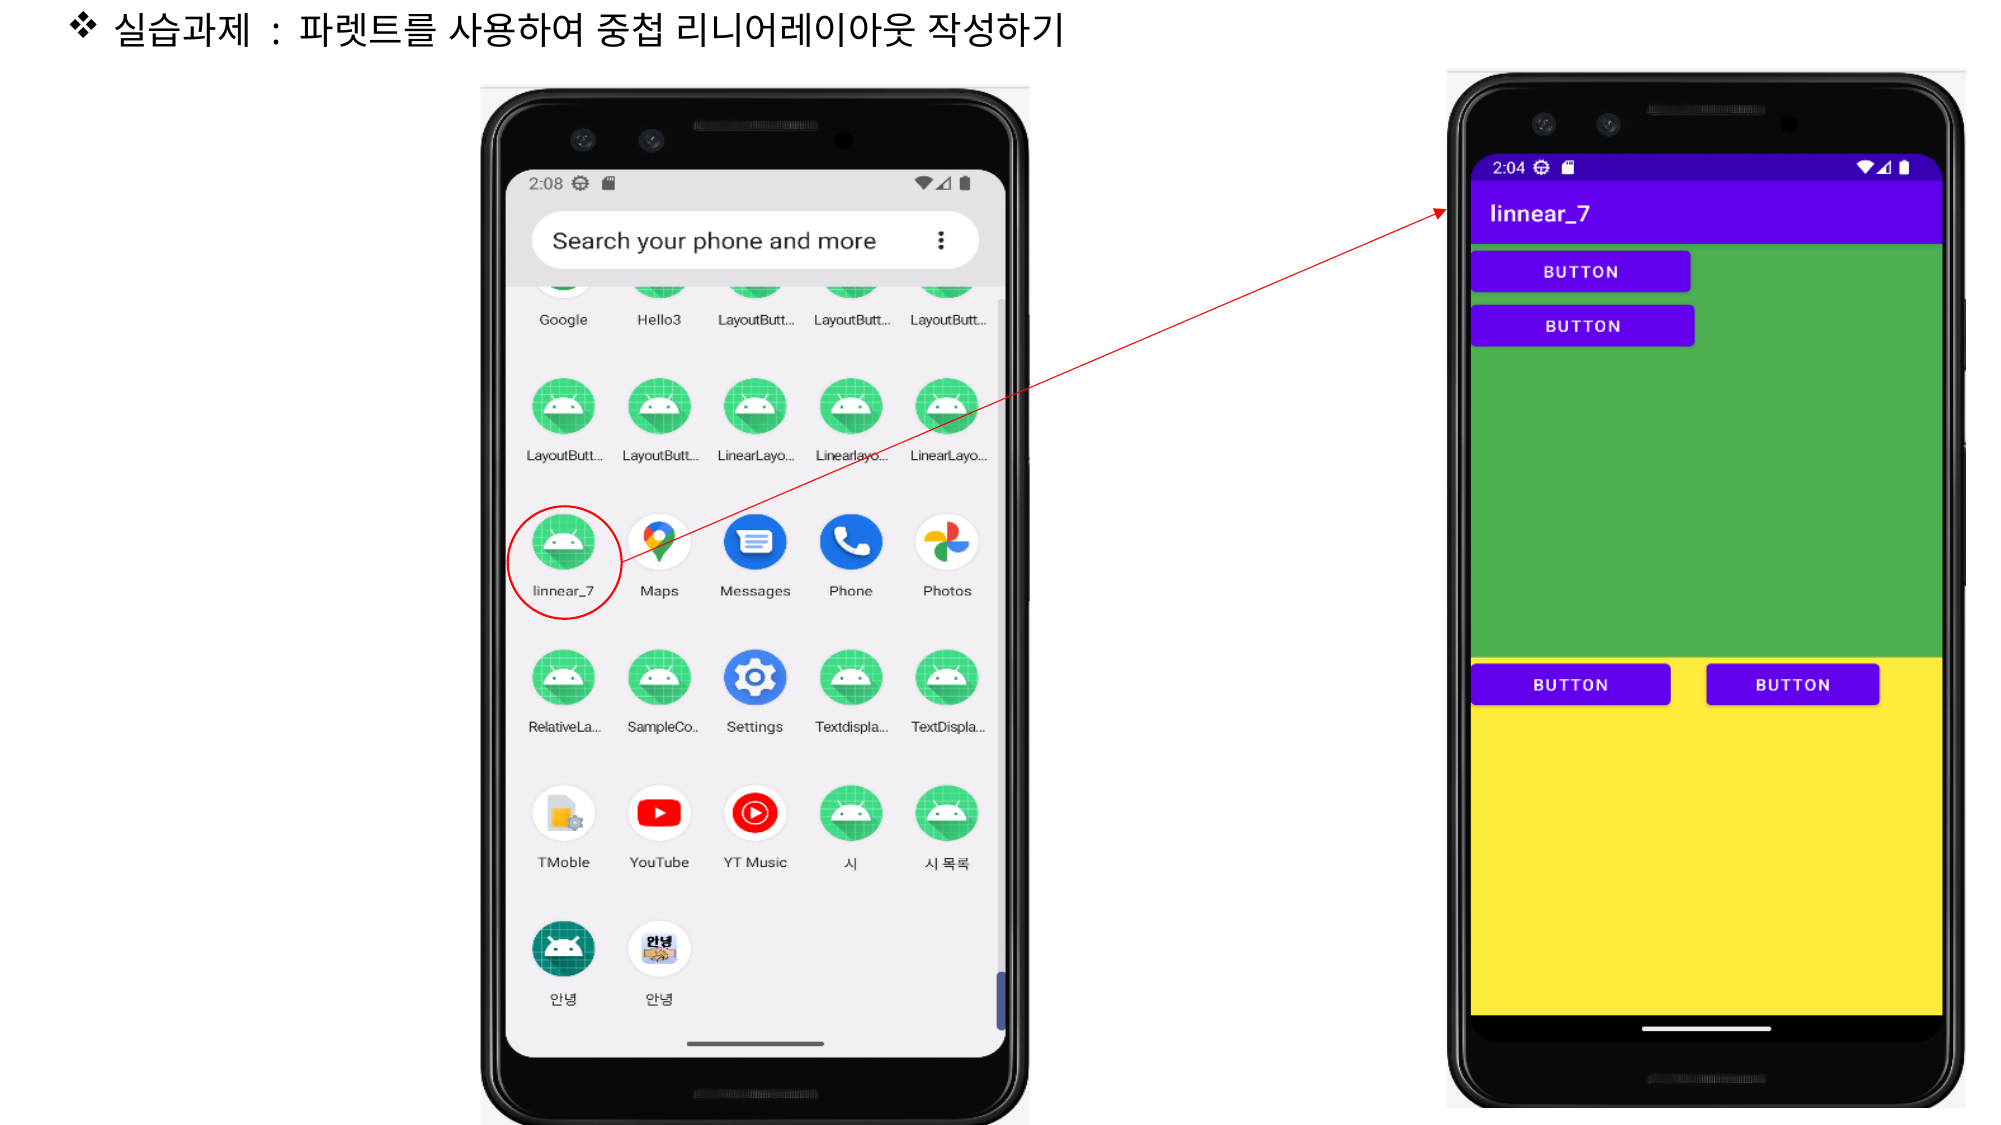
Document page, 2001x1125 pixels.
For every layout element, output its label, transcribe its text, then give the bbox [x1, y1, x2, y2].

picture [1446, 69, 1966, 1108]
picture [480, 85, 1030, 1125]
text_box 실습과제 : 파렛트를 사용하여 중첩 리니어레이아웃 작성하기 [51, 0, 1082, 60]
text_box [621, 209, 1447, 563]
